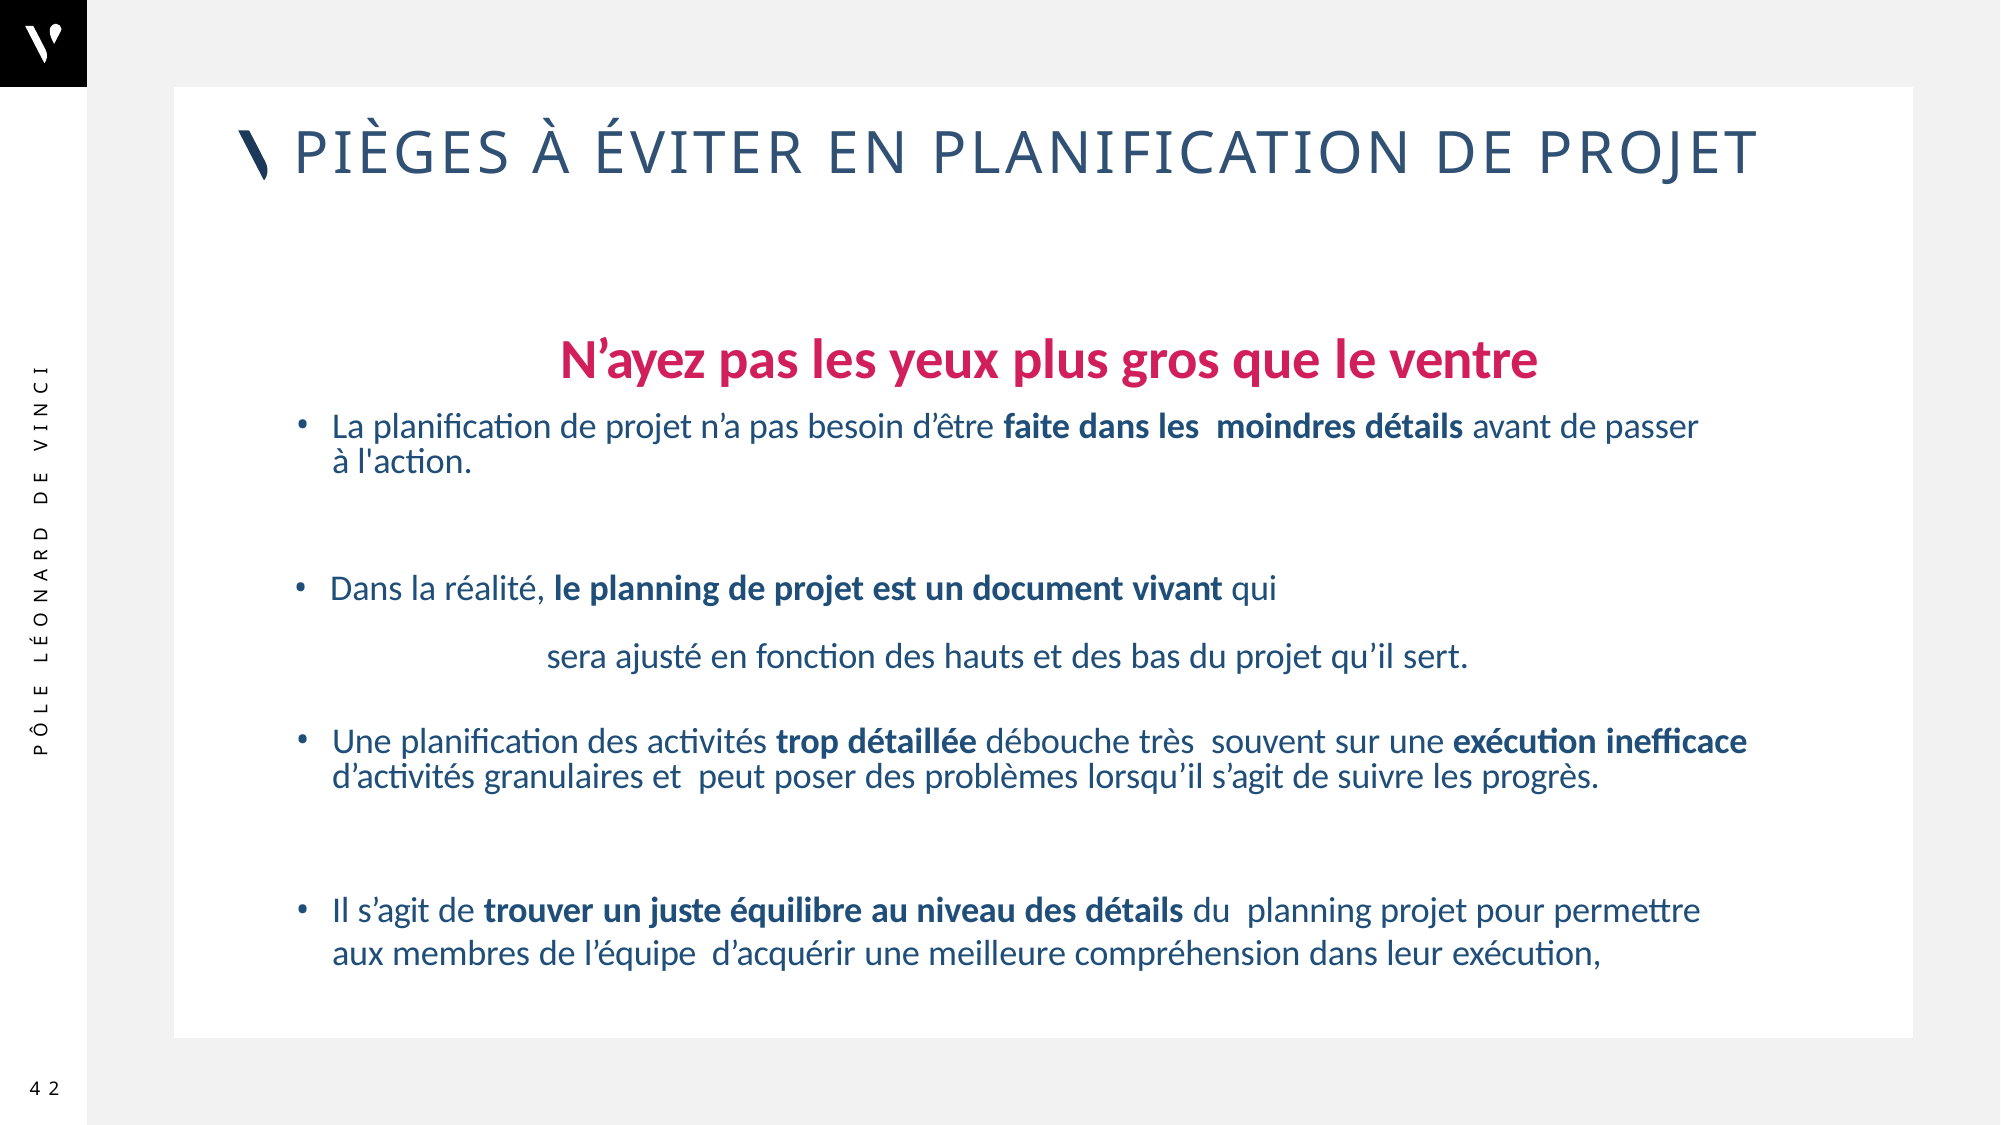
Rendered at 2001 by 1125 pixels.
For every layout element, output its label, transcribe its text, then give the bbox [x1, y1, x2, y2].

list N’ayez pas les yeux plus gros que le ventre La planification de projet n’a pas besoin d’être faite dans les moindres détails avant de passer à l'action. Dans la réalité, le planning de projet est un document vivant qui sera ajusté en fonction des hauts et des bas du projet qu’il sert. Une planification des activités trop détaillée débouche très souvent sur une exécution inefficace d’activités granulaires et peut poser des problèmes lorsqu’il s’agit de suivre les progrès. Il s’agit de trouver un juste équilibre au niveau des détails du planning projet pour permettre aux membres de l’équipe d’acquérir une meilleure compréhension dans leur exécution, [293, 322, 1806, 989]
title pièges à éviter en planification de projet [293, 122, 1806, 201]
slide_number 42 [9, 1077, 74, 1100]
